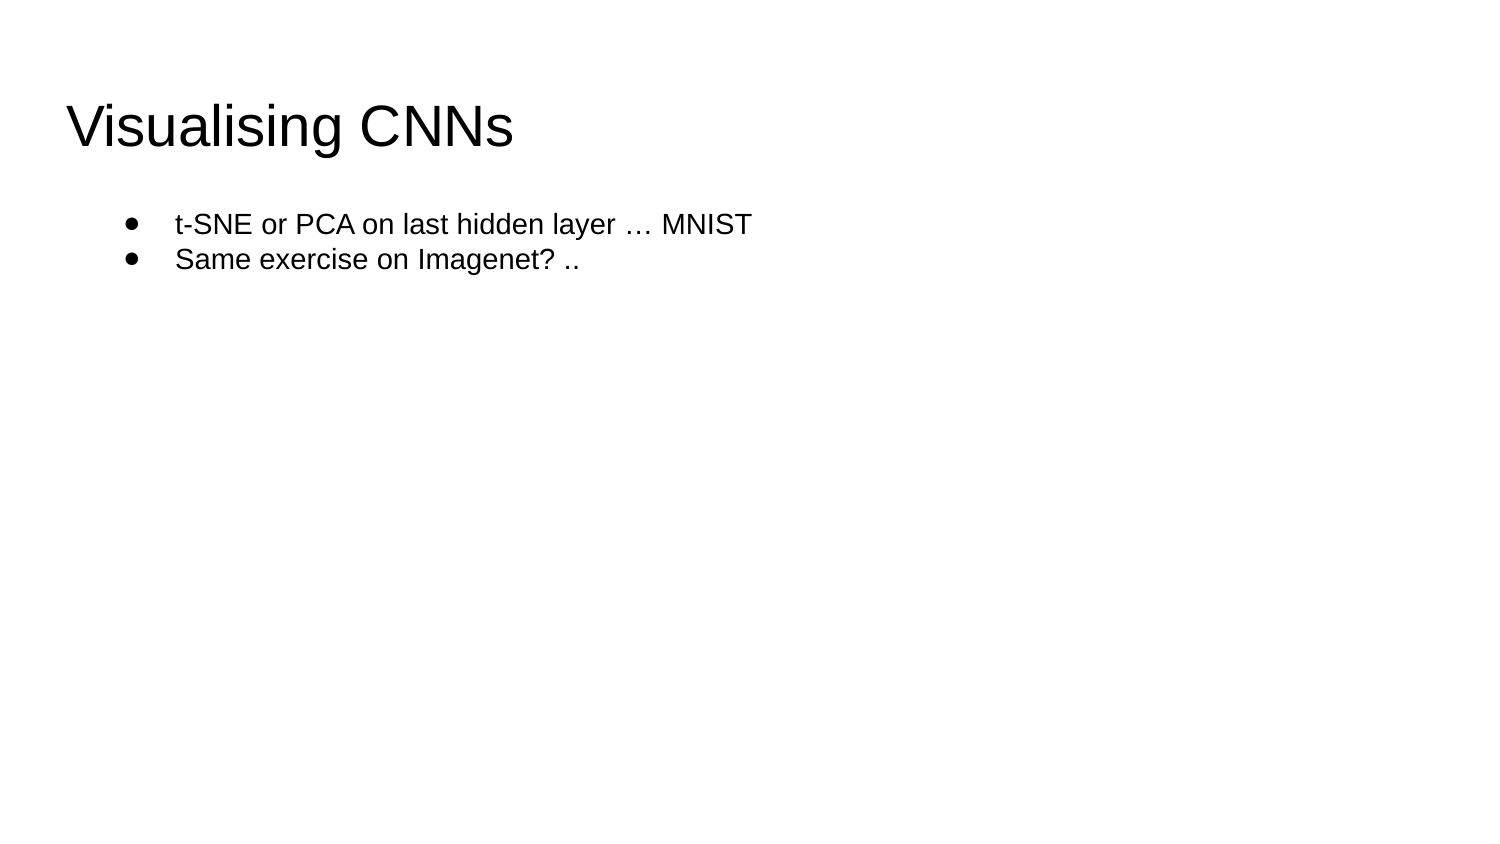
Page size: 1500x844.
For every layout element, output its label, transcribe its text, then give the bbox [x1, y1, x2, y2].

text_box t-SNE or PCA on last hidden layer … MNIST Same exercise on Imagenet? .. [85, 190, 1270, 255]
title Visualising CNNs [51, 72, 1449, 167]
